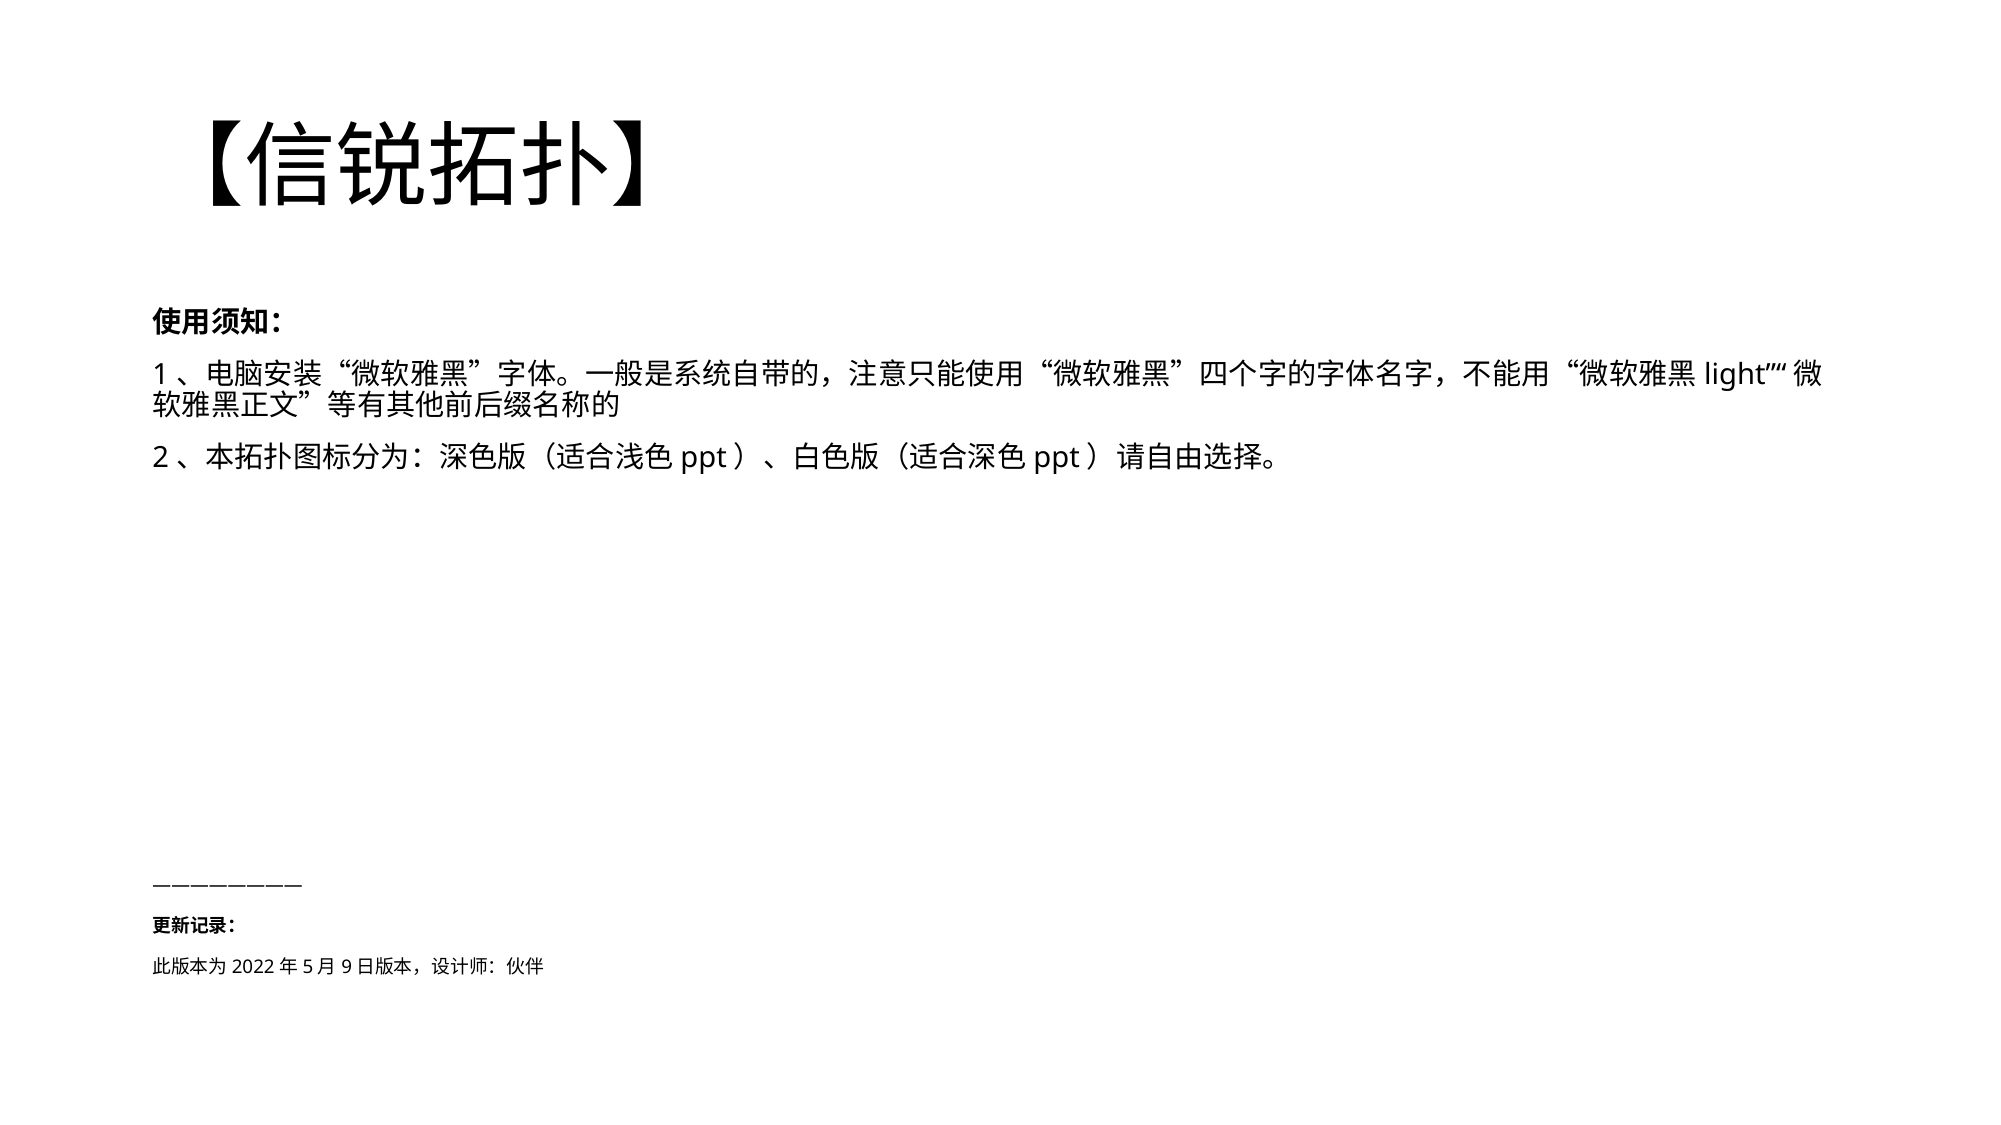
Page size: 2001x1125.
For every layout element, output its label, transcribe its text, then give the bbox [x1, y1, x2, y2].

title 【信锐拓扑】 [137, 59, 1863, 278]
list 使用须知： 1、电脑安装“微软雅黑”字体。一般是系统自带的，注意只能使用“微软雅黑”四个字的字体名字，不能用“微软雅黑light”“微软雅黑正文”等有其他前后缀名称的 2、本拓扑图标分为：深色版（适合浅色ppt）、白色版（适合深色ppt）请自由选择。 ———————— 更新记录： 此版本为2022年5月9日版本，设计师：伙伴 [137, 299, 1863, 1014]
